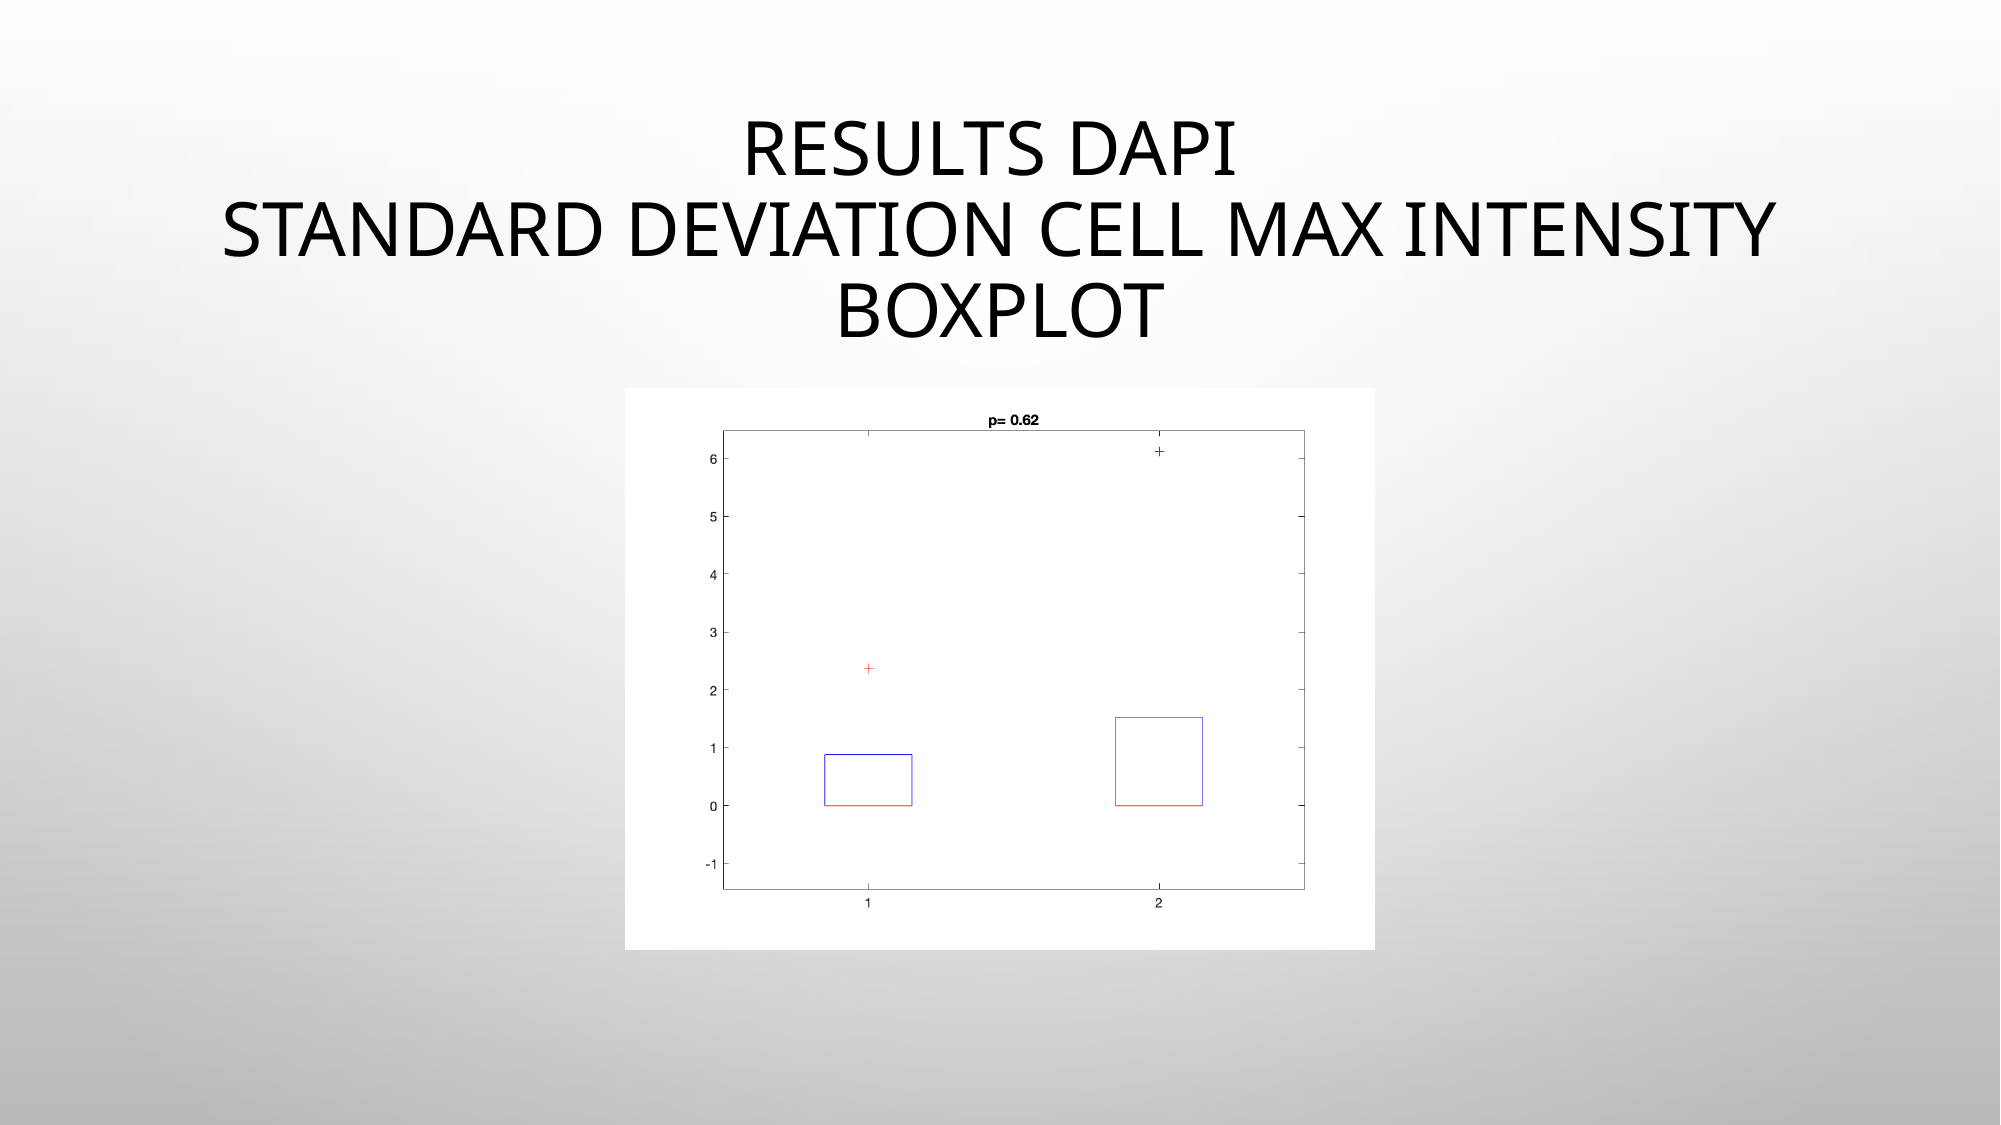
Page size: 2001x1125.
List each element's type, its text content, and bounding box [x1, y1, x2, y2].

picture [0, 0, 2000, 1125]
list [625, 387, 1375, 951]
title Results dapi standard deviation cell max intensity boxplot [149, 101, 1851, 364]
